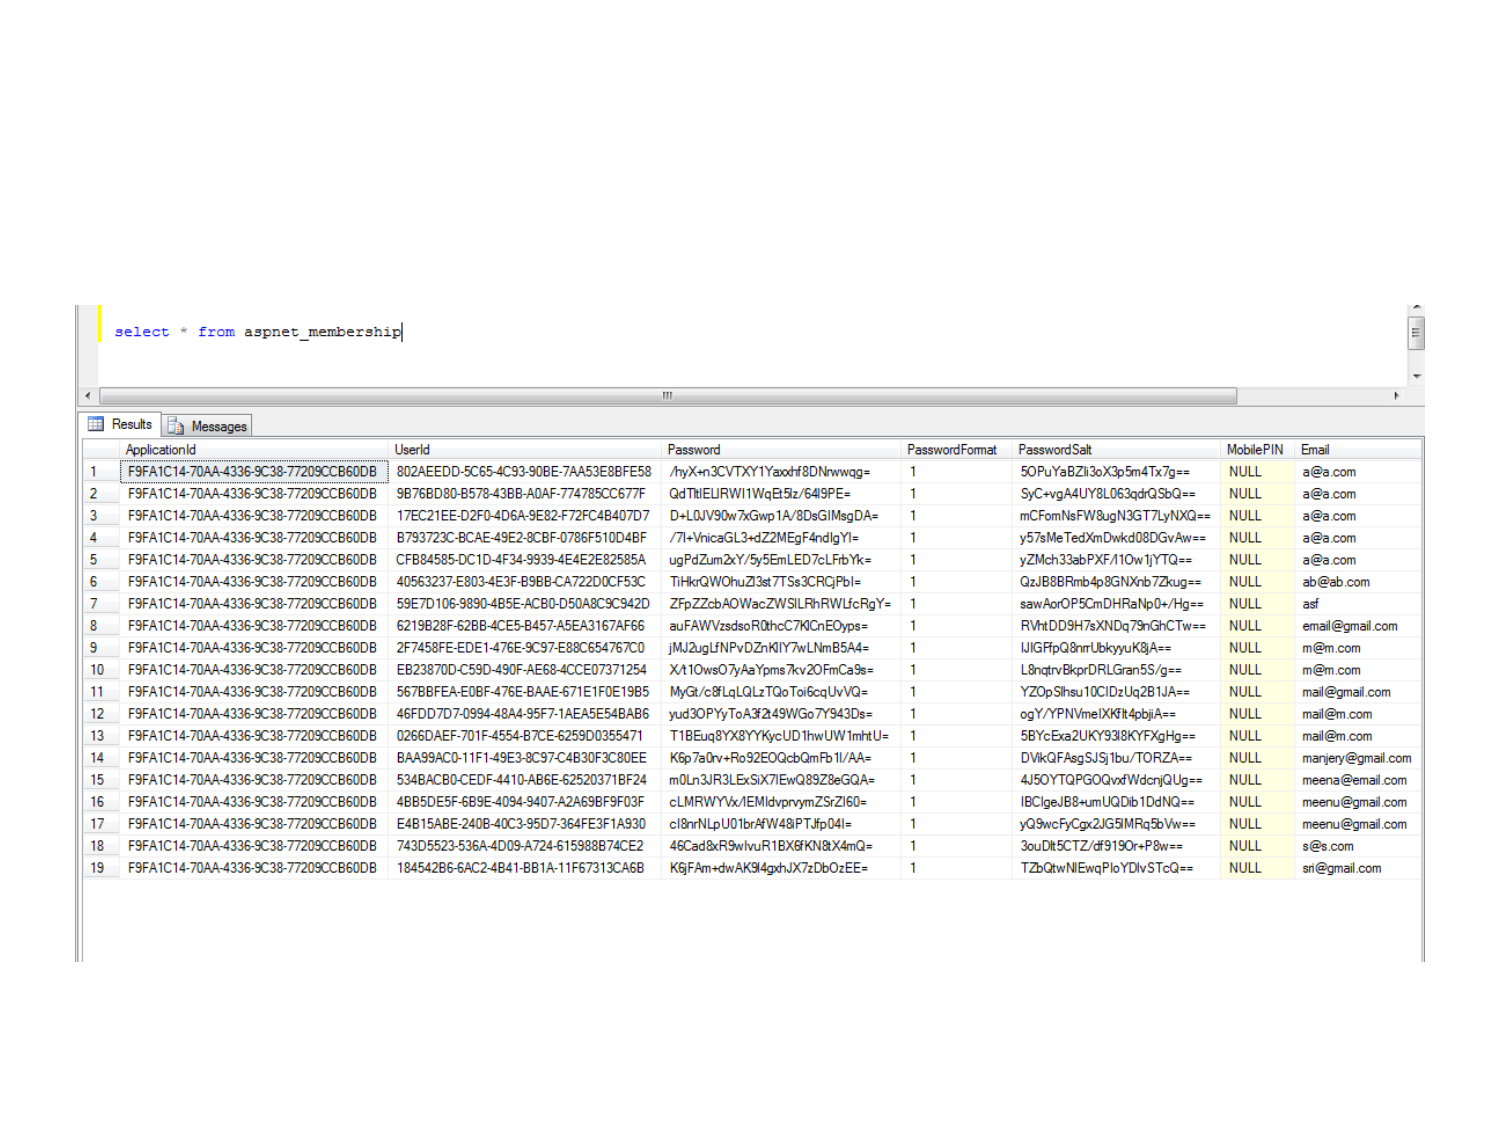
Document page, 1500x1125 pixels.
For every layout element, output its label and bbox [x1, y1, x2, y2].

list [74, 305, 1426, 963]
